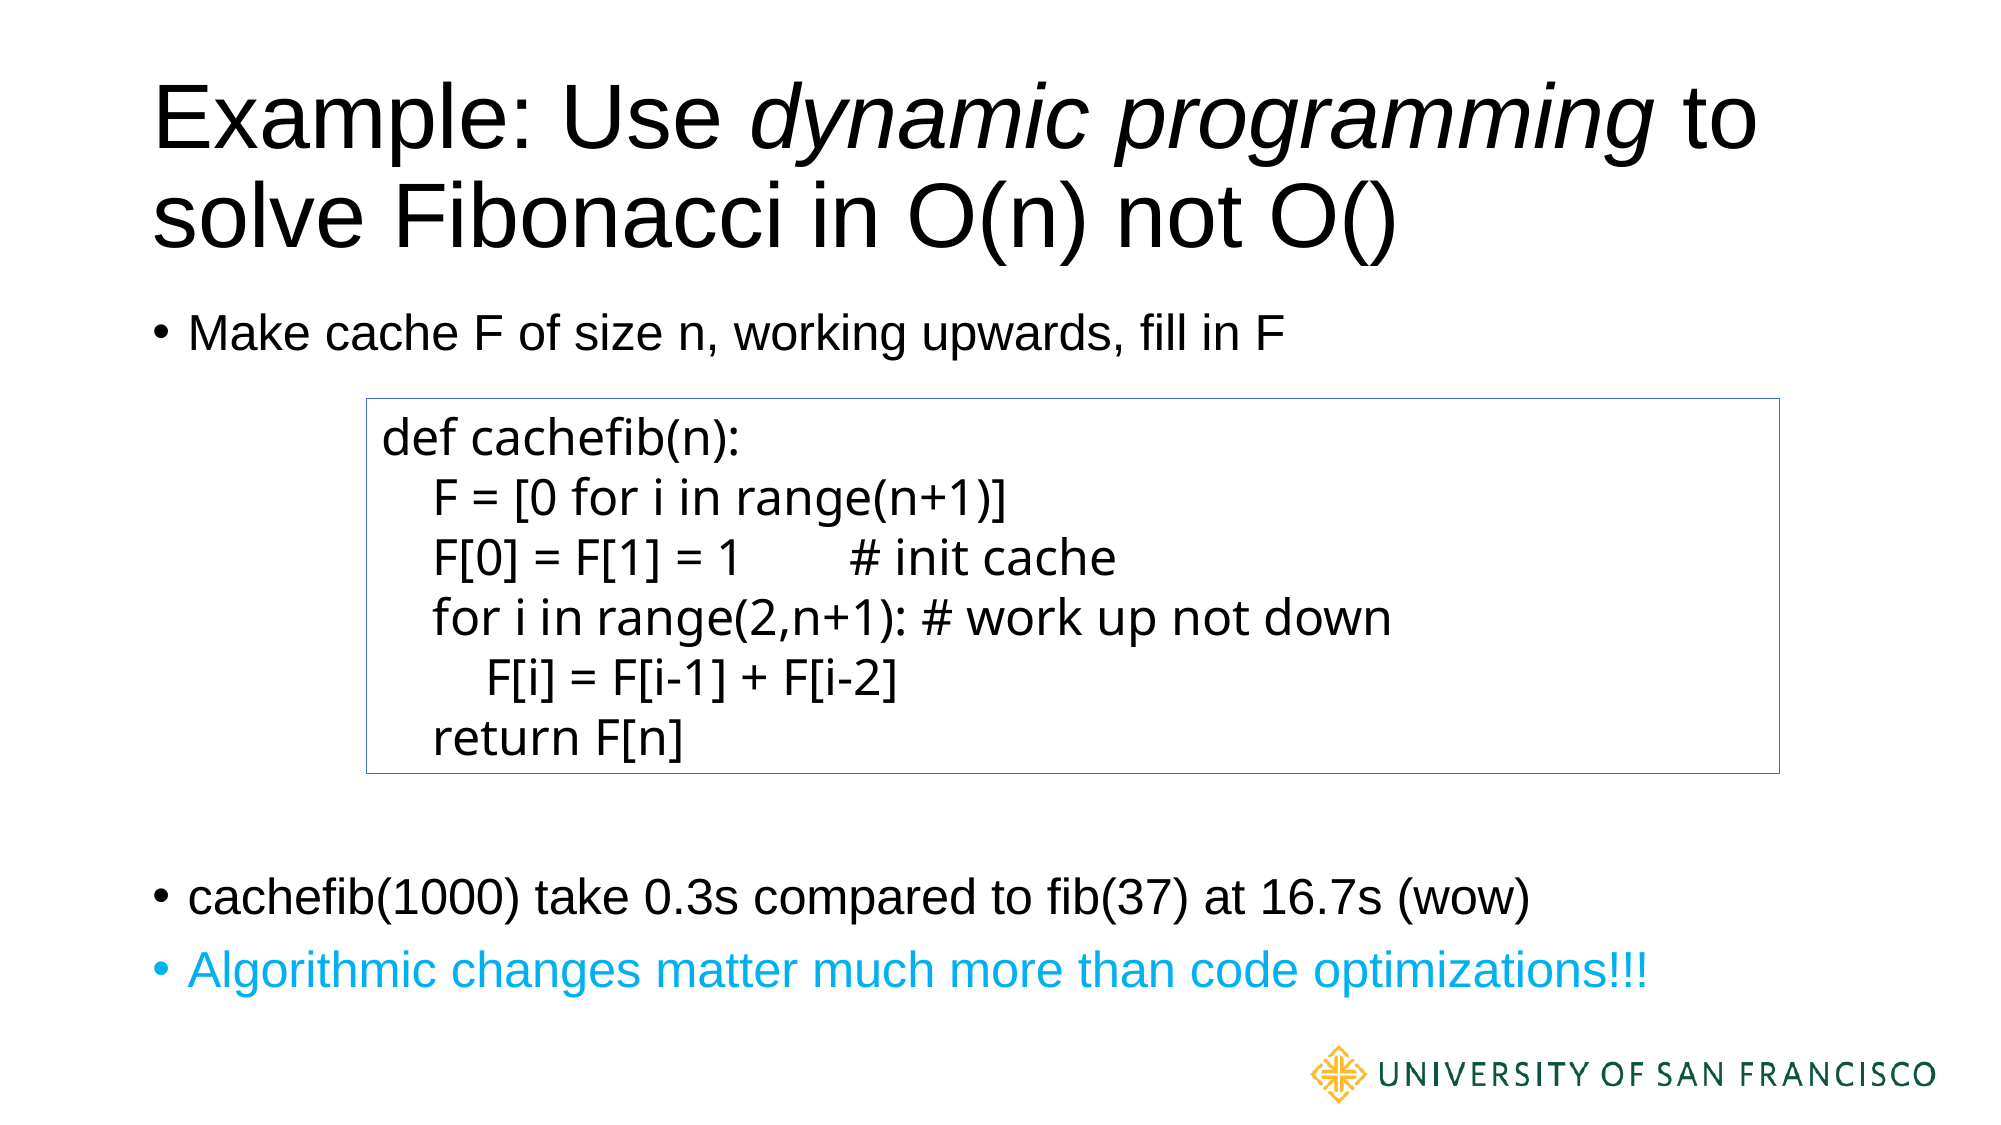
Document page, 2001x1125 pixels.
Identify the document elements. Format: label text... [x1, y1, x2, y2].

list Make cache F of size n, working upwards, fill in F cachefib(1000) take 0.3s compared to fib(37) at 16.7s (wow) Algorithmic changes matter much more than code optimizations!!! [137, 299, 1863, 1014]
text_box def cachefib(n): F = [0 for i in range(n+1)] F[0] = F[1] = 1 # init cache for i in range(2,n+1): # work up not down F[i] = F[i-1] + F[i-2] return F[n] [366, 398, 1780, 774]
